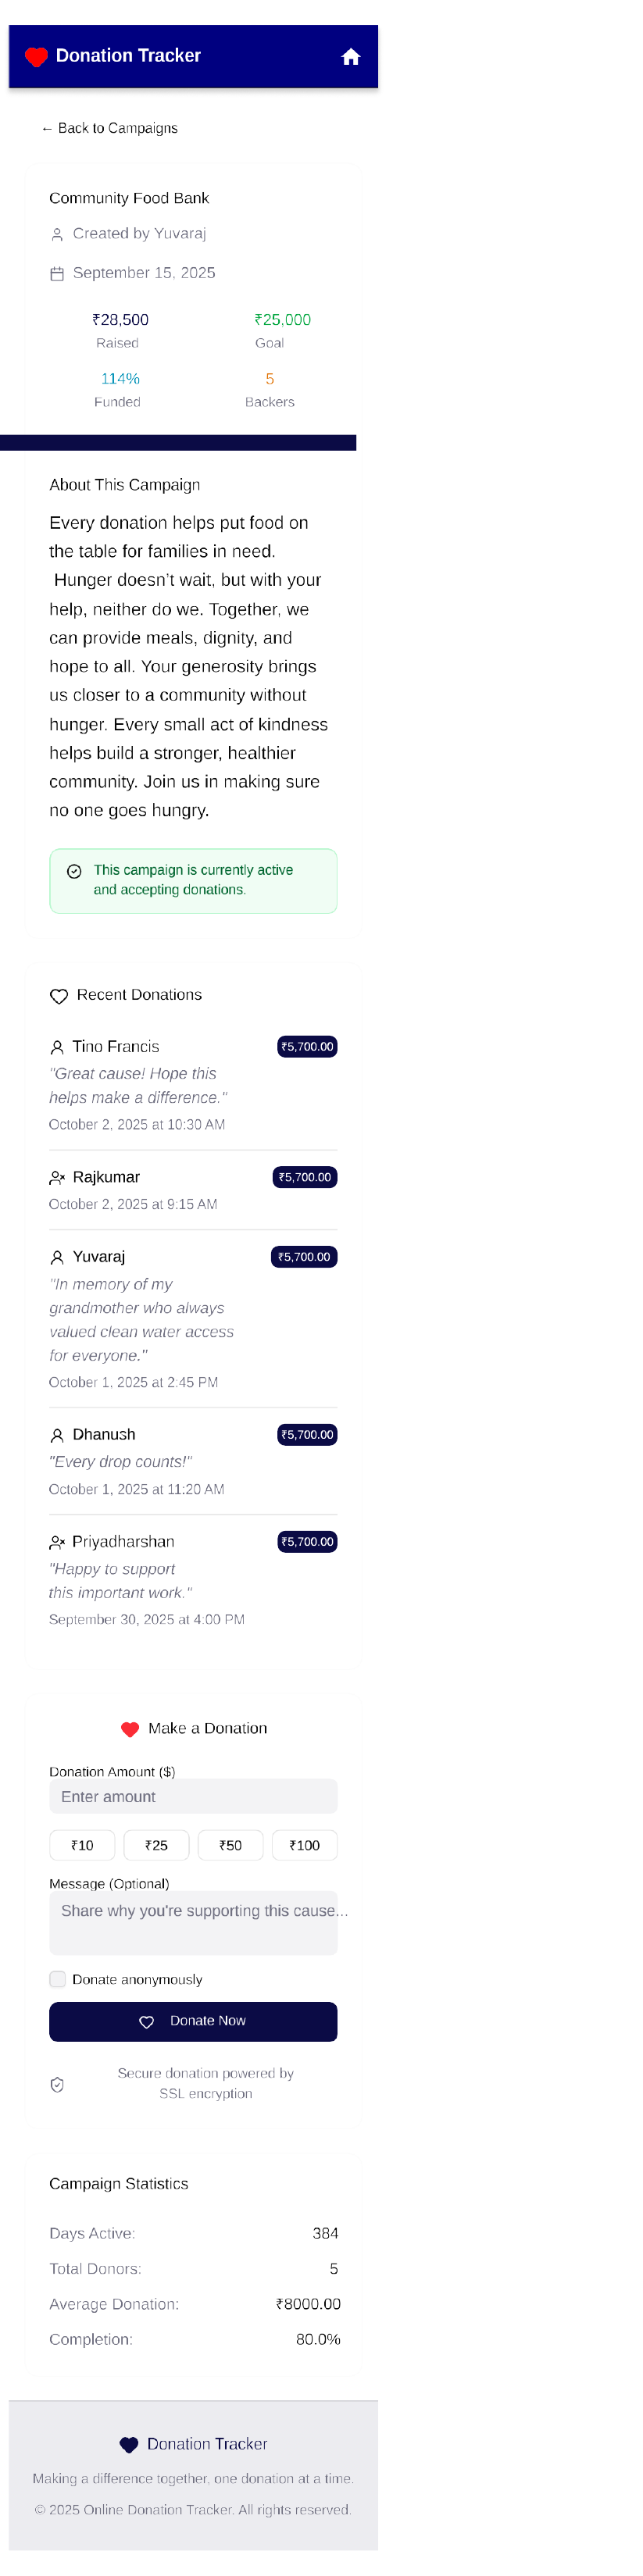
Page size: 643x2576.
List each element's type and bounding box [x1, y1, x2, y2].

picture [42, 122, 177, 136]
text_box [24, 1693, 363, 2130]
picture [24, 2152, 363, 2378]
text_box [0, 162, 363, 939]
text_box [2, 23, 384, 98]
text_box [9, 2399, 379, 2551]
text_box [24, 962, 363, 1670]
